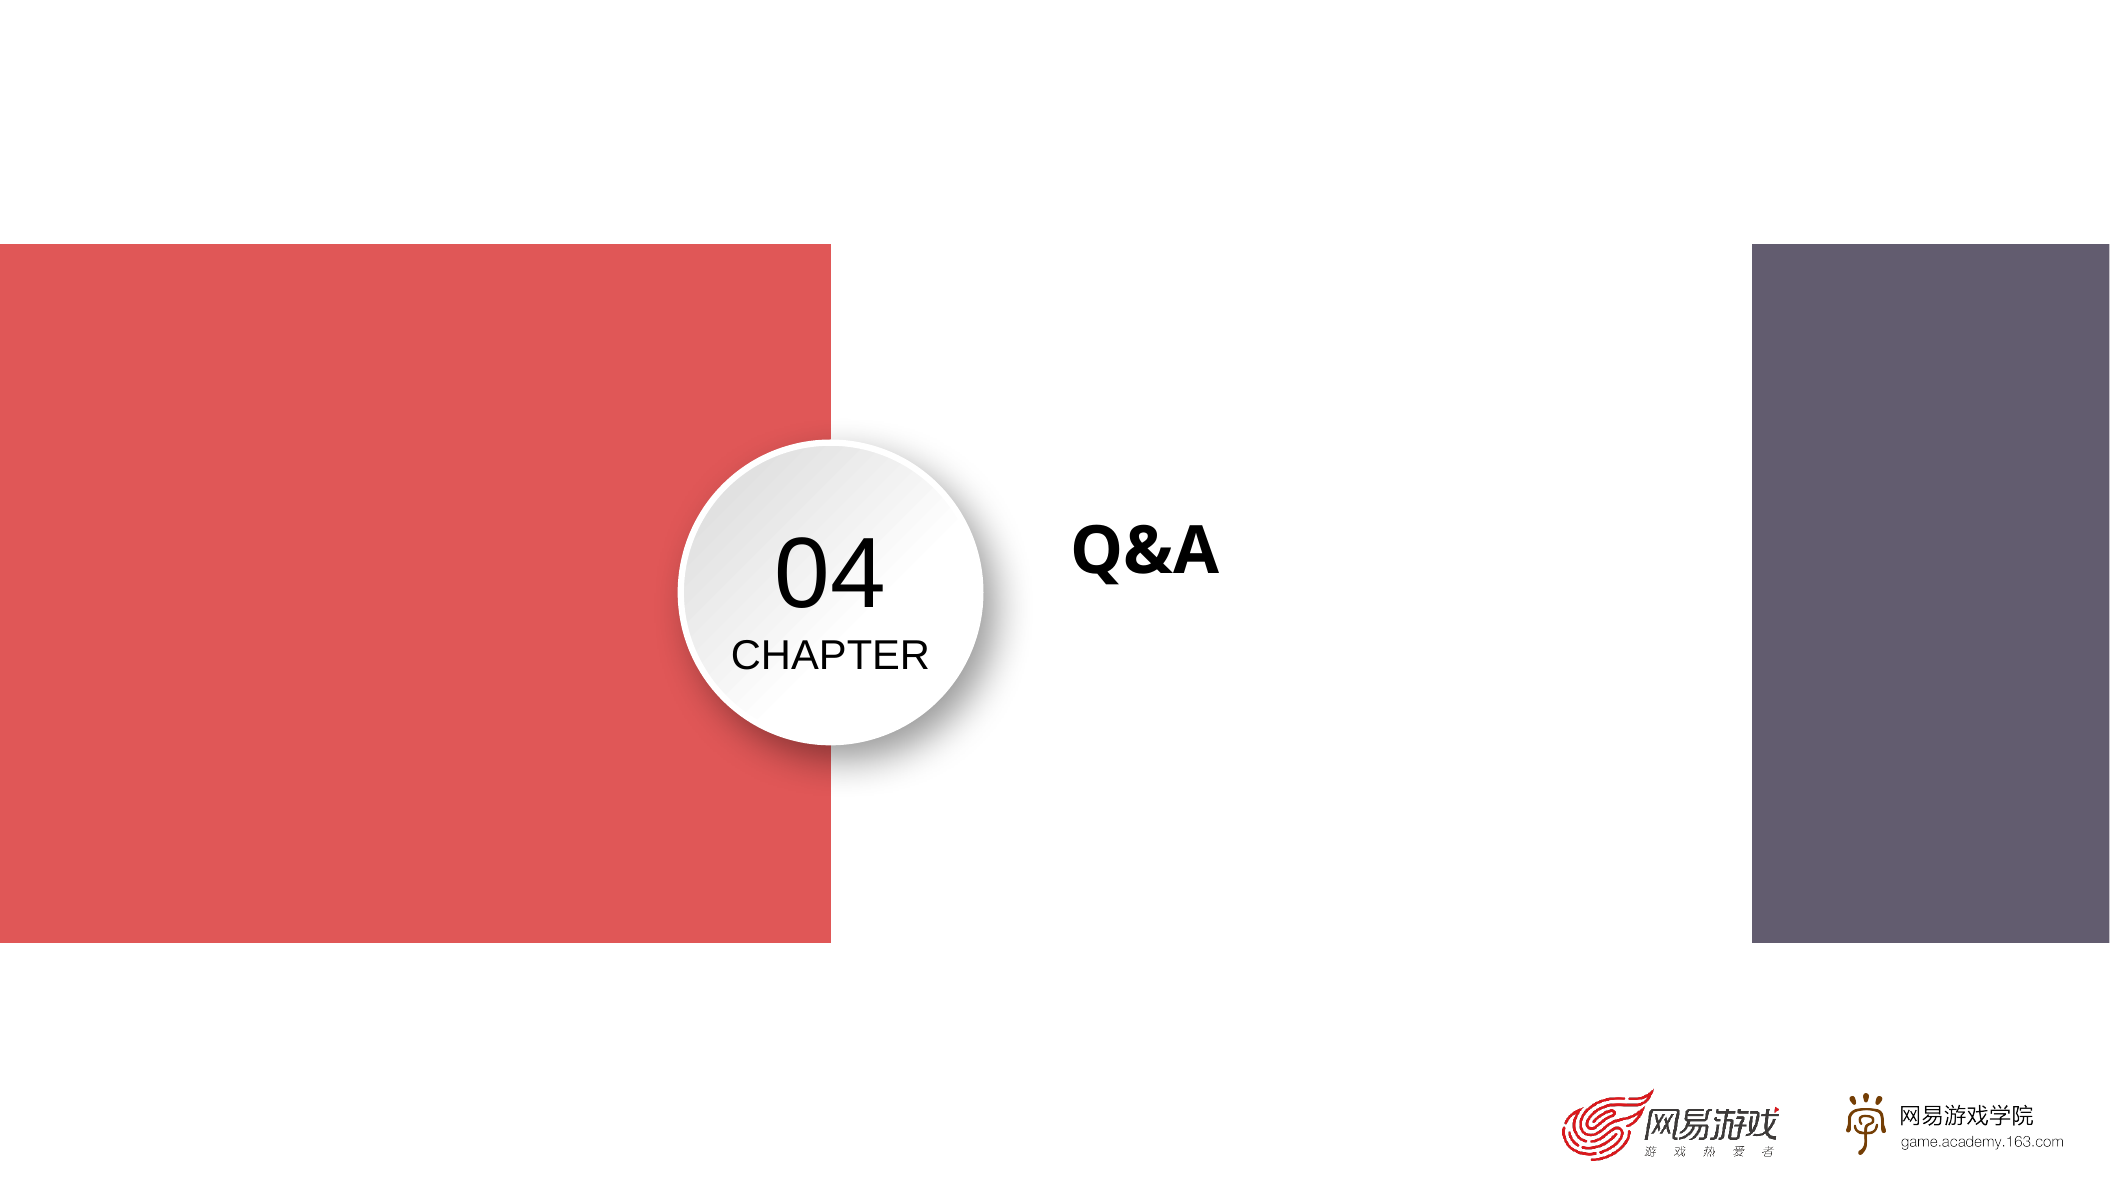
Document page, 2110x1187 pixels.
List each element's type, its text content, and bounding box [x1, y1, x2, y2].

picture [1846, 1093, 2063, 1155]
text_box Q&A [1070, 506, 1593, 587]
picture [1562, 1088, 1779, 1161]
text_box [1751, 243, 2110, 943]
text_box [679, 441, 982, 744]
text_box [0, 243, 832, 943]
text_box 04 CHAPTER [706, 507, 955, 678]
